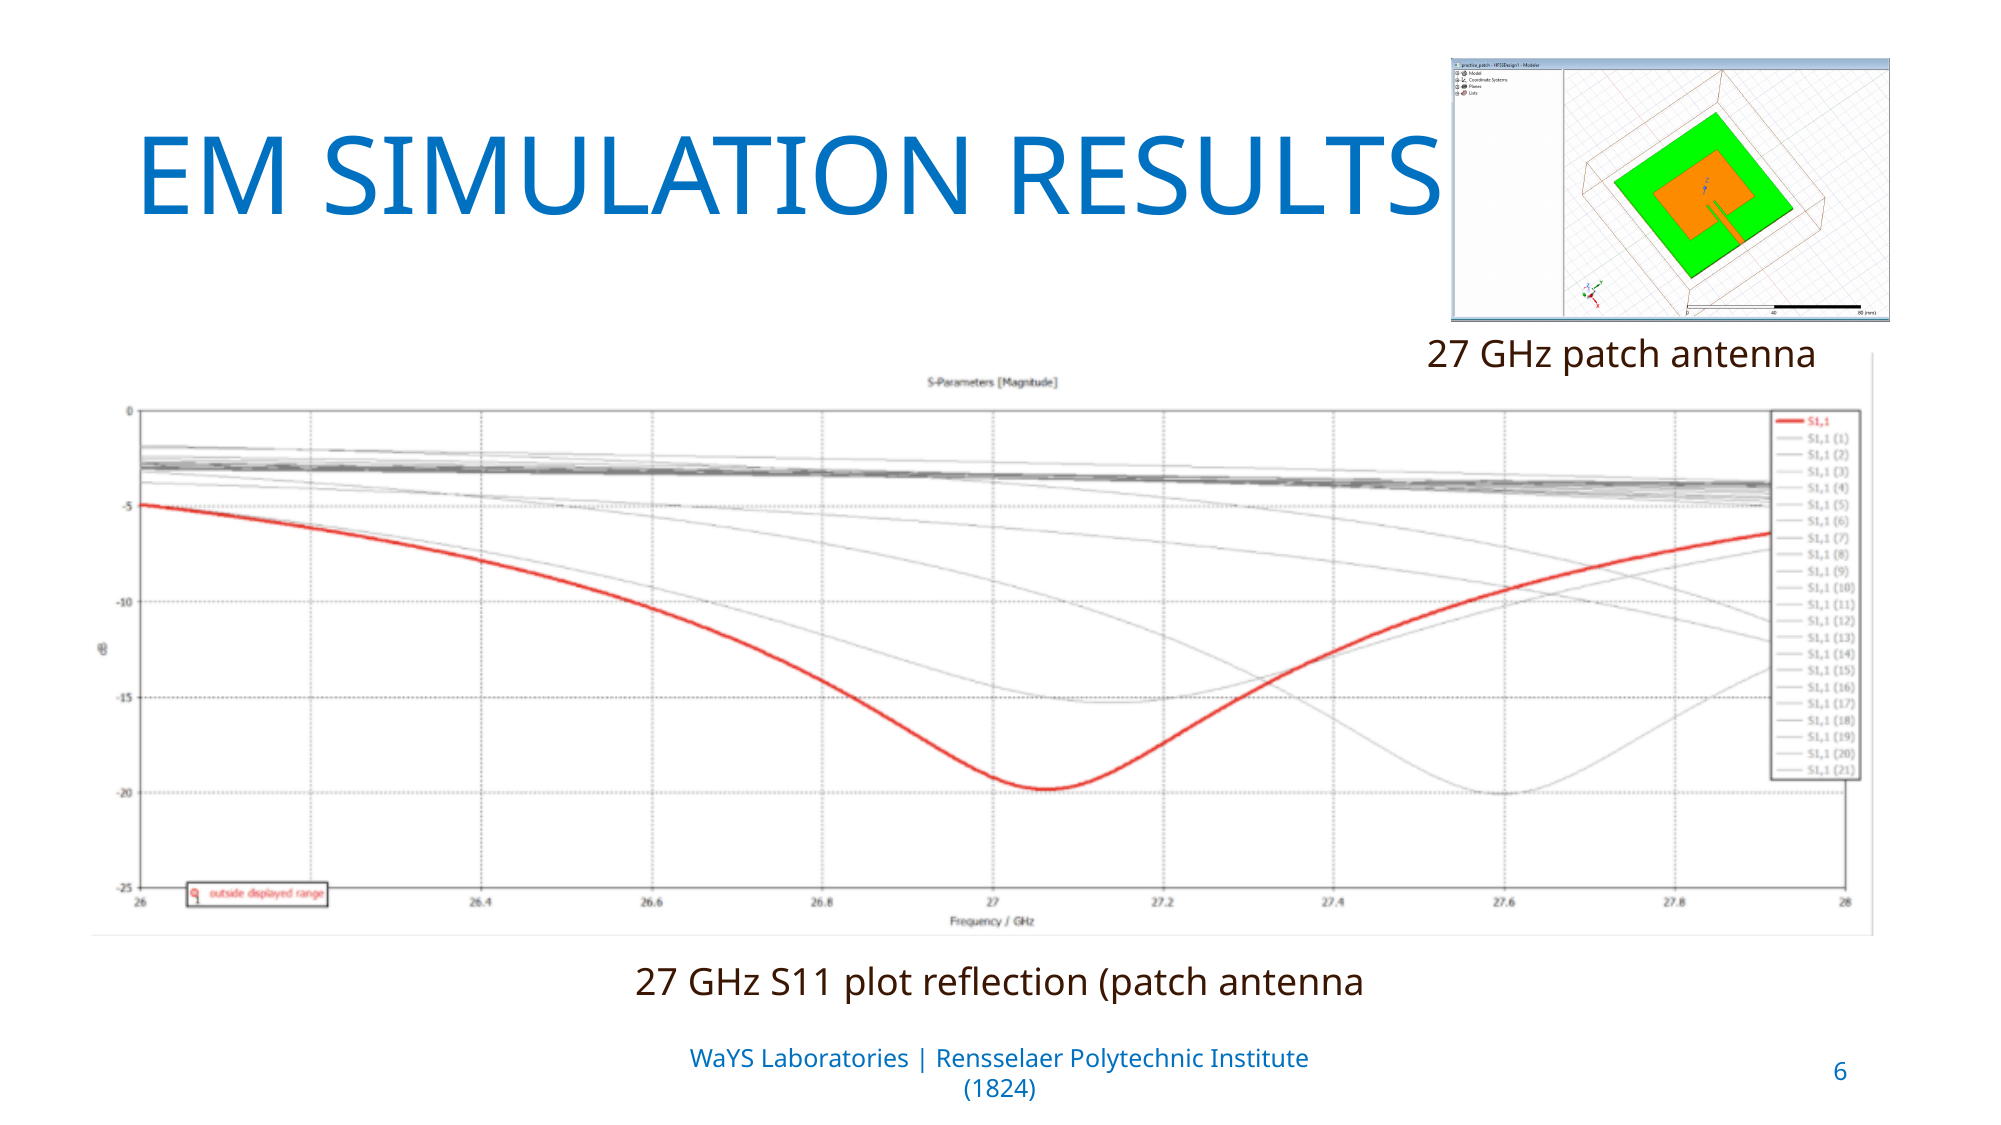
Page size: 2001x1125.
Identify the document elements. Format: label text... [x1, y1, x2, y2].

picture [91, 349, 1890, 936]
title EM SIMULATION RESULTS [119, 57, 1772, 244]
slide_number 6 [1412, 1042, 1863, 1103]
text_box 27 GHz S11 plot reflection (patch antenna [620, 950, 1419, 1011]
picture [1450, 58, 1890, 322]
text_box 27 GHz patch antenna [1379, 322, 1865, 349]
footer WaYS Laboratories | Rensselaer Polytechnic Institute (1824) [662, 1042, 1338, 1103]
